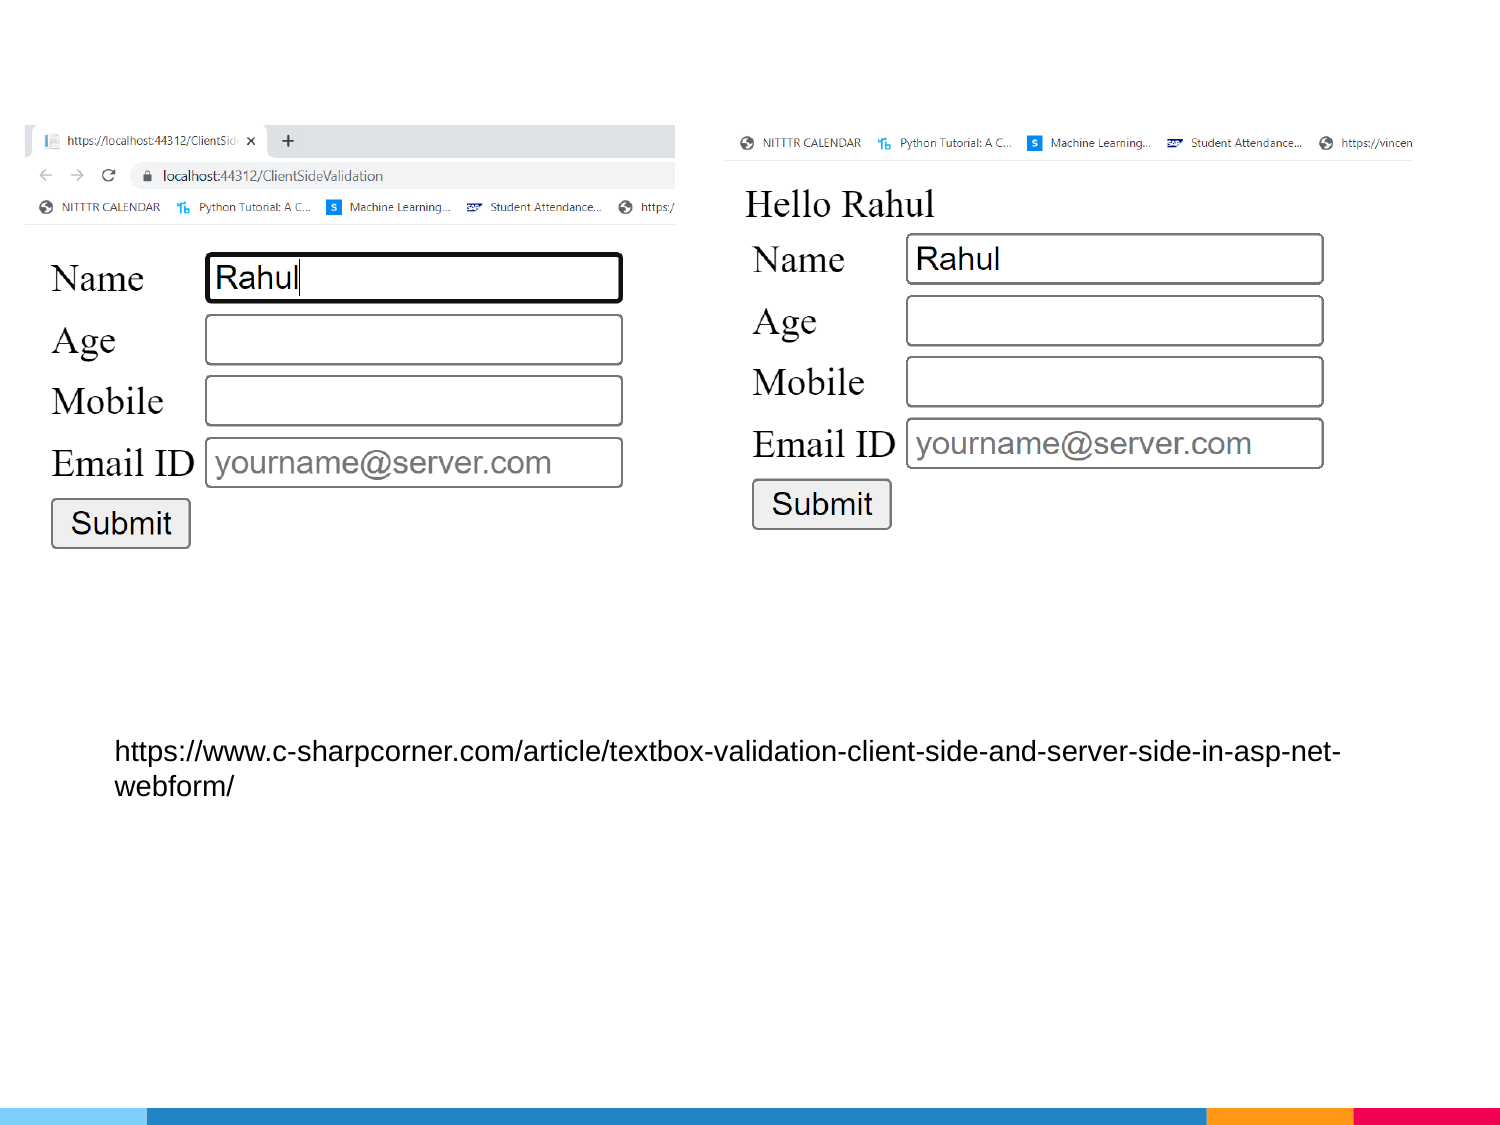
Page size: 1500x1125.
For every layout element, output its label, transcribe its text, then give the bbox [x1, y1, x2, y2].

text_box https://www.c-sharpcorner.com/article/textbox-validation-client-side-and-server-side-in-asp-net-webform/ [99, 724, 1438, 810]
picture [24, 124, 676, 591]
picture [724, 124, 1413, 563]
